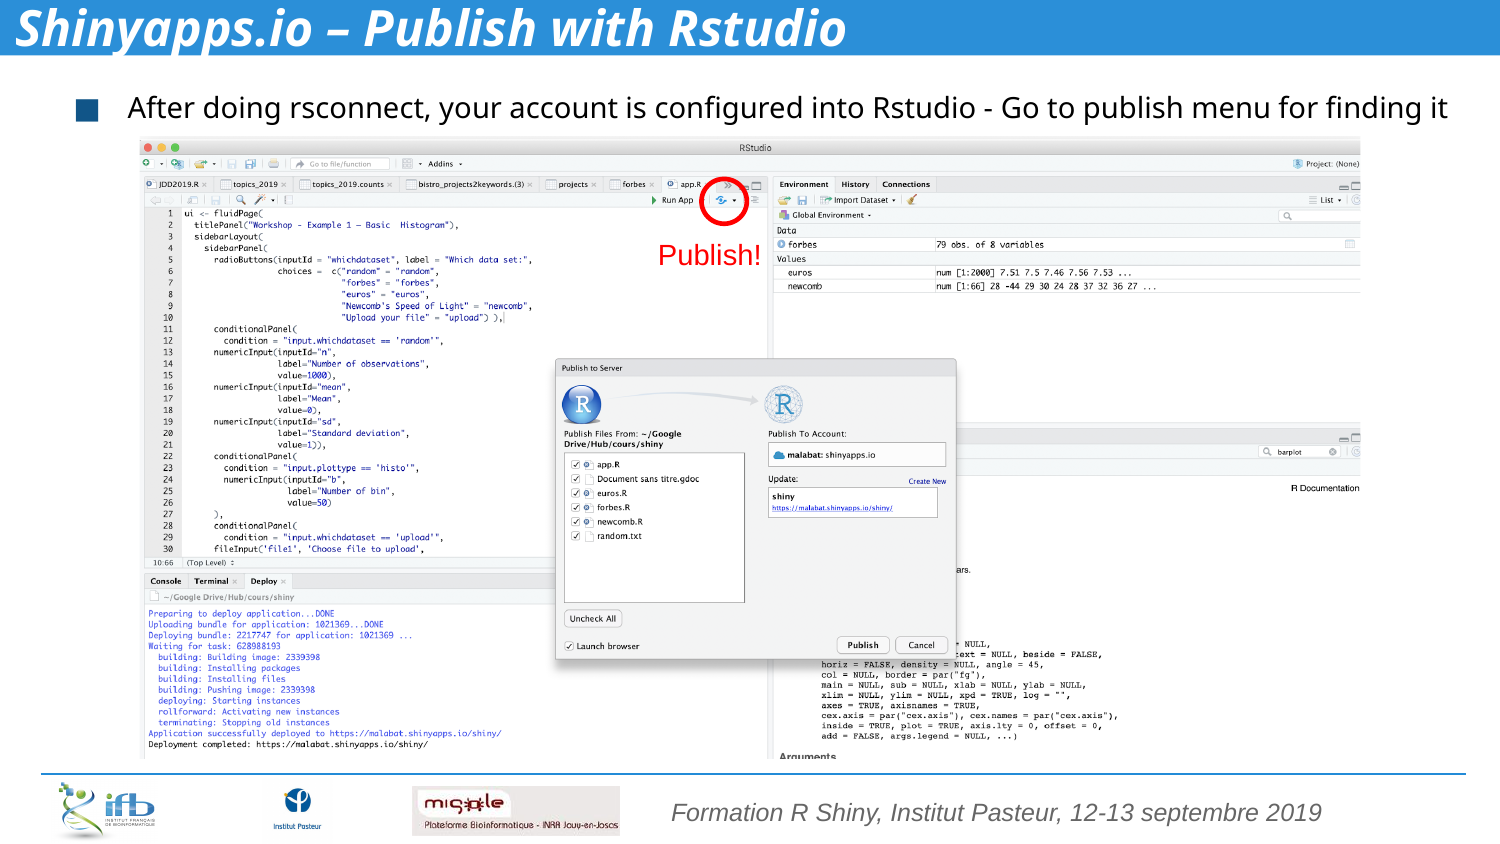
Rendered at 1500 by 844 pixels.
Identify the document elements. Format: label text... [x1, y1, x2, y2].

picture [51, 779, 158, 843]
picture [412, 786, 620, 836]
list After doing rsconnect, your account is configured into Rstudio - Go to publish menu for finding it [37, 74, 1469, 759]
picture [262, 778, 333, 844]
title Shinyapps.io – Publish with Rstudio [0, 0, 1500, 56]
picture [139, 135, 1361, 759]
